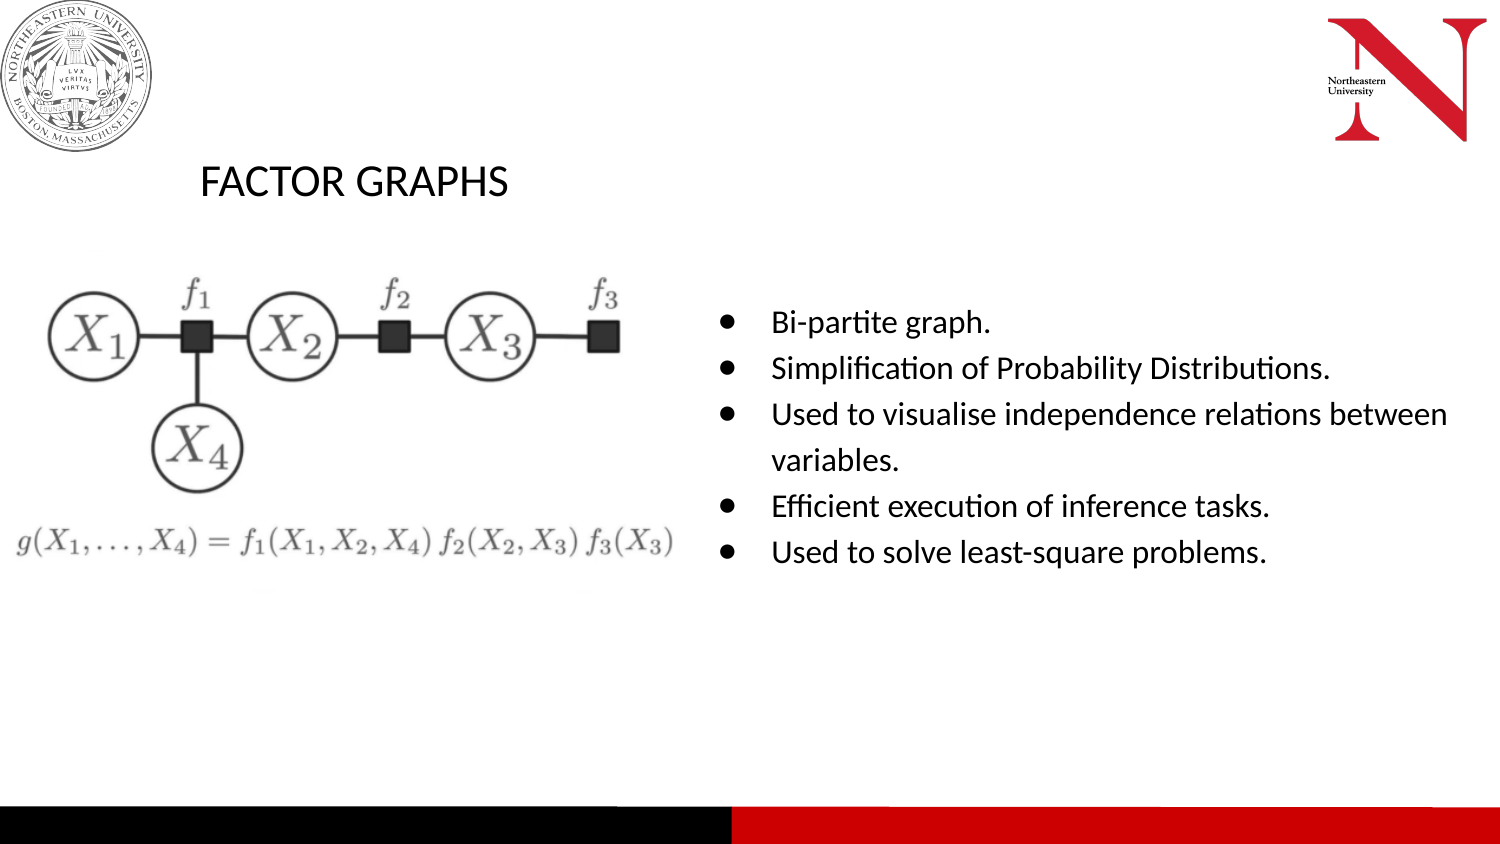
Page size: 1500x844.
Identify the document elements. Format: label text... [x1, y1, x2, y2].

title FACTOR GRAPHS [185, 108, 1042, 221]
picture [1304, 0, 1500, 183]
picture [0, 0, 152, 152]
picture [0, 250, 682, 594]
list Bi-partite graph. Simplification of Probability Distributions. Used to visualise independence relations between variables. Efficient execution of inference tasks. Used to solve least-square problems. [681, 279, 1500, 789]
